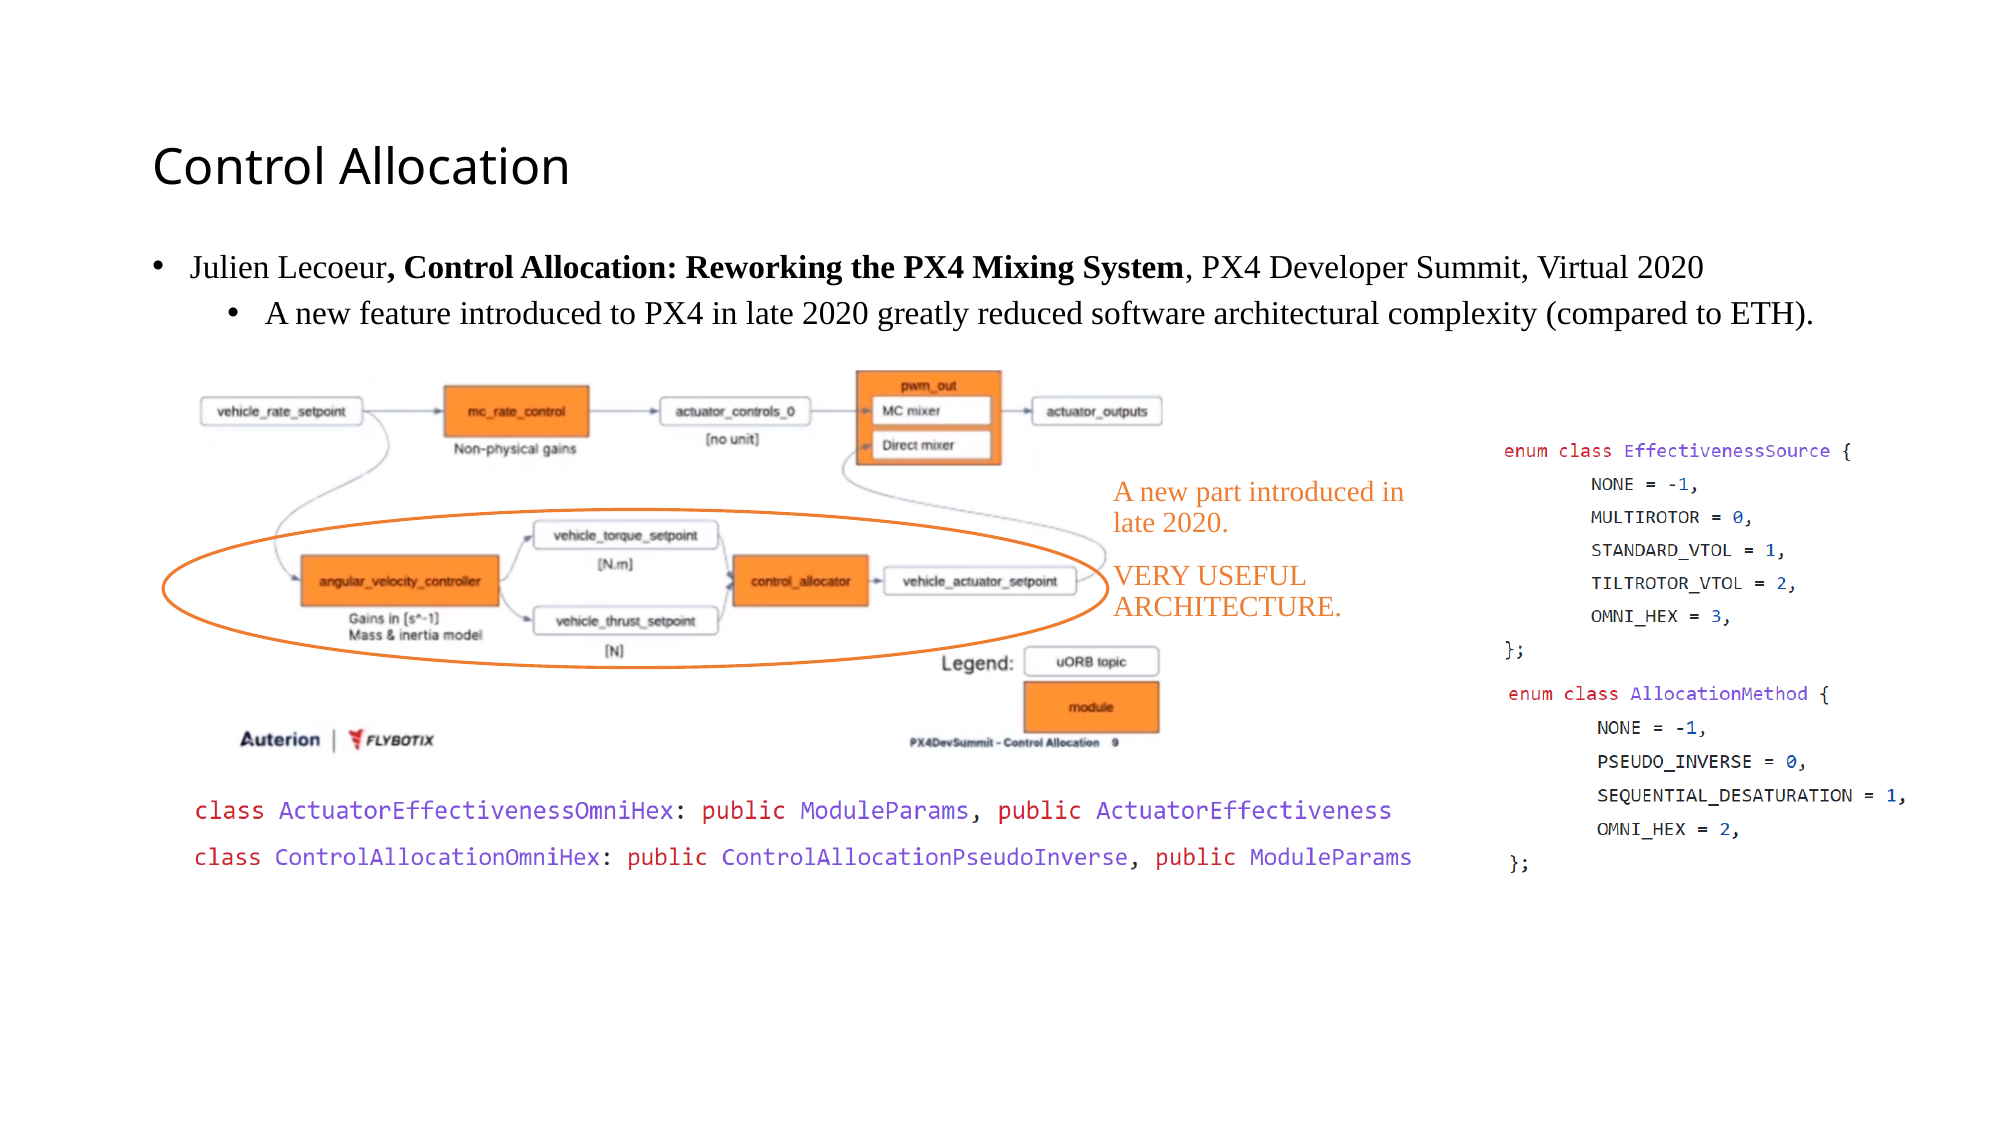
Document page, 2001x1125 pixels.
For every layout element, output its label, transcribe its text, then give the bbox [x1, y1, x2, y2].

picture [1491, 437, 1863, 664]
picture [177, 781, 1416, 877]
picture [198, 370, 1163, 755]
text_box [163, 558, 198, 619]
title Control Allocation [137, 59, 1863, 242]
text_box A new part introduced in late 2020. VERY USEFUL ARCHITECTURE. [1163, 468, 1459, 686]
picture [1501, 677, 1926, 879]
list Julien Lecoeur, Control Allocation: Reworking the PX4 Mixing System, PX4 Developer Summit, Virtual 2020 A new feature introduced to PX4 in late 2020 greatly reduced software architectural complexity (compared to ETH). [137, 242, 1863, 394]
